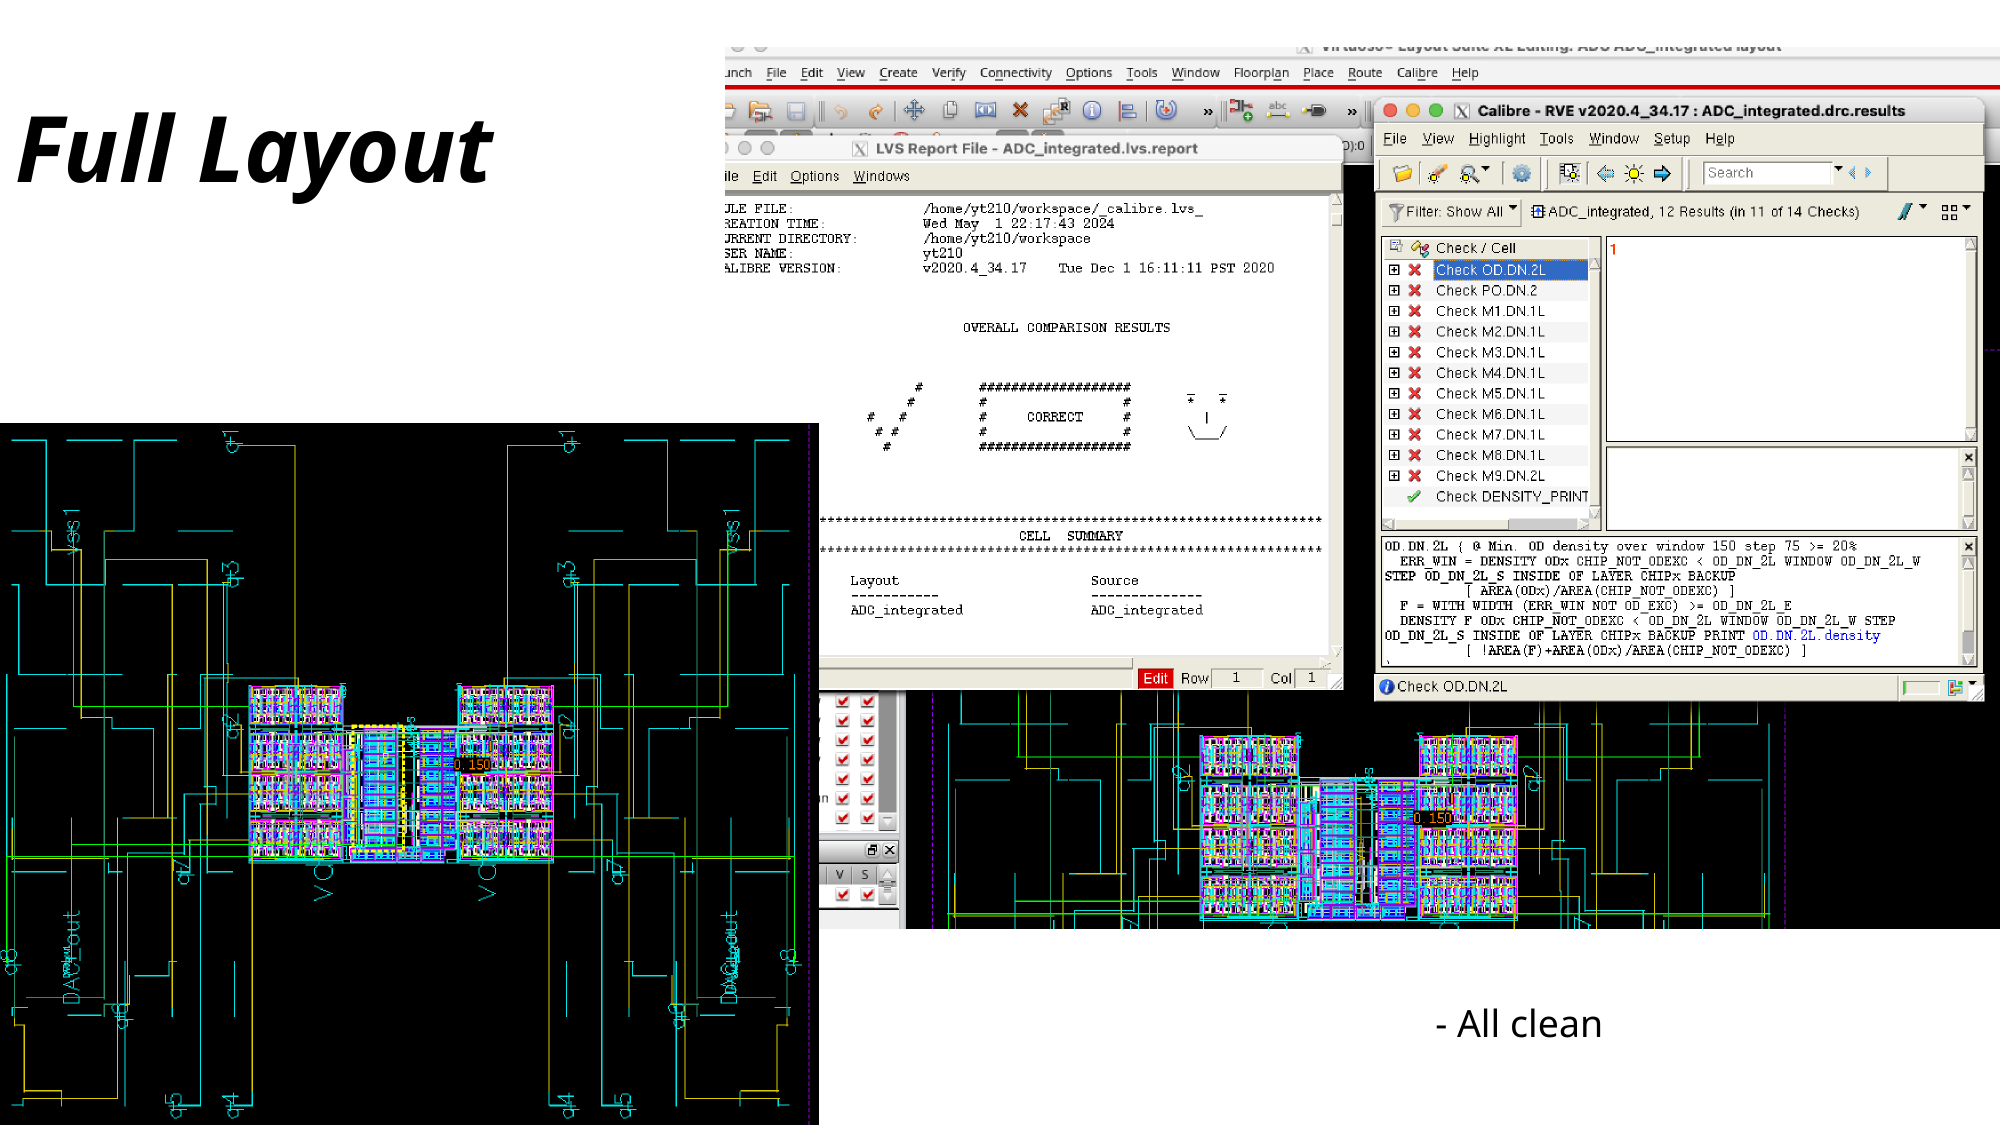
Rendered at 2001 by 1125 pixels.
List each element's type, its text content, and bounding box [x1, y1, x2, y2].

title Full Layout [0, 44, 1725, 262]
text_box - All clean [1420, 992, 1661, 1053]
picture [0, 47, 2000, 1125]
